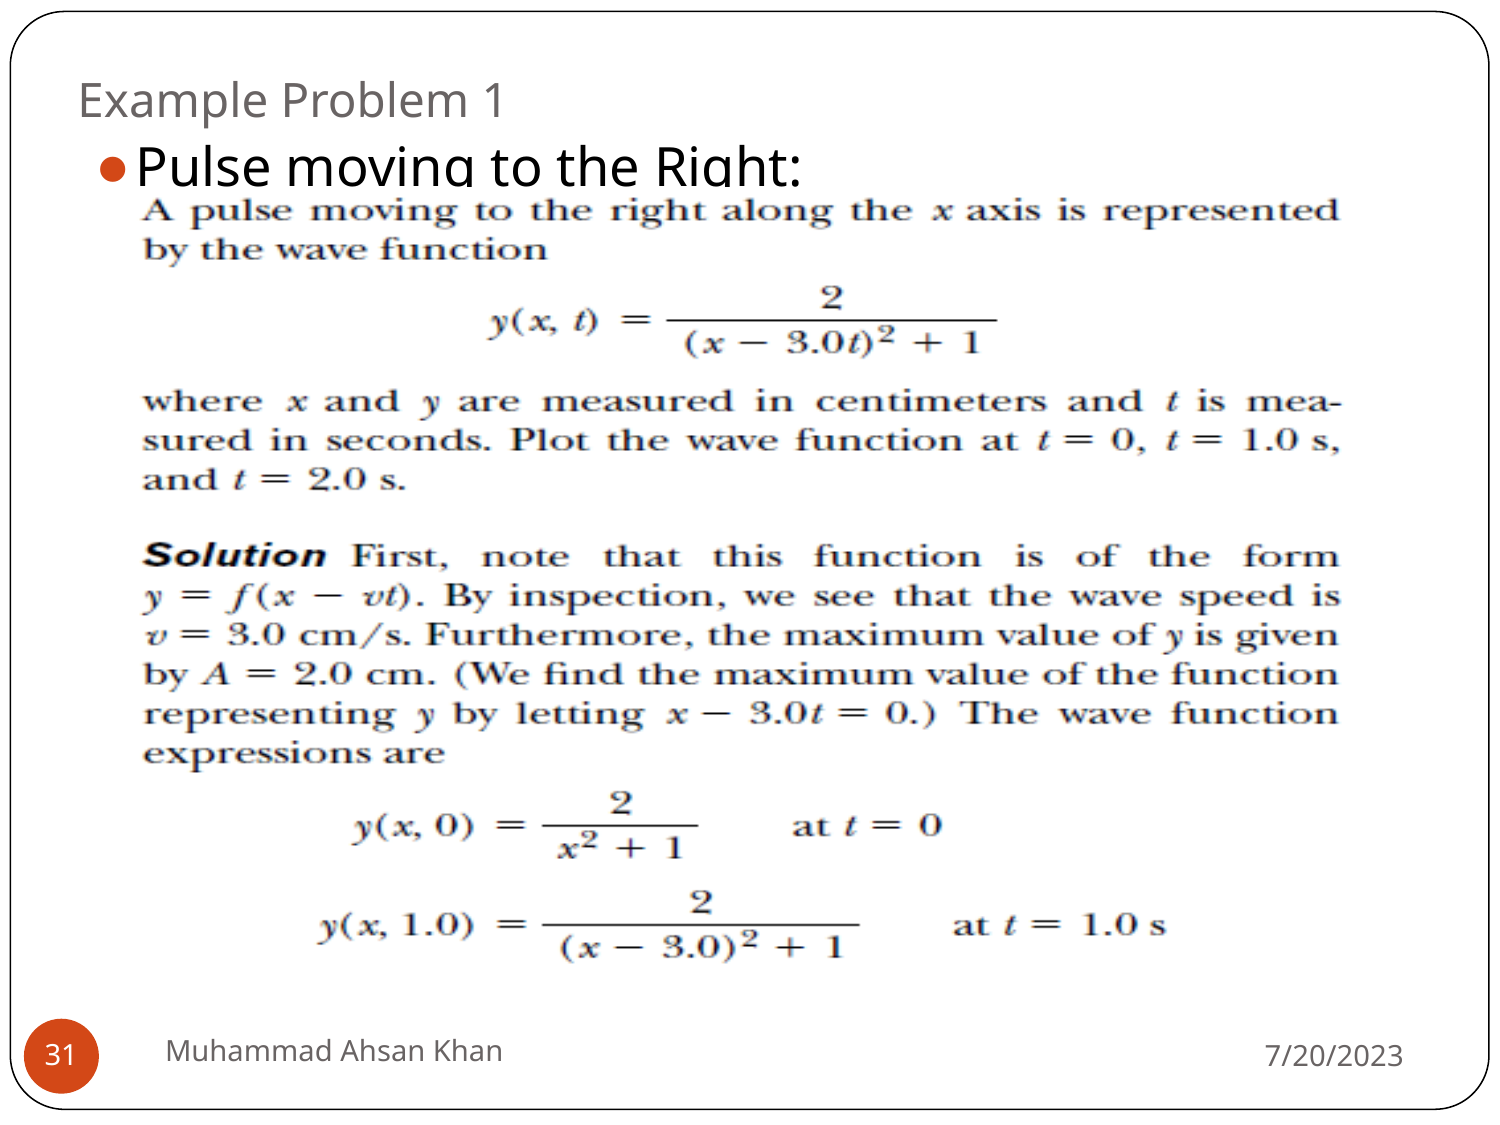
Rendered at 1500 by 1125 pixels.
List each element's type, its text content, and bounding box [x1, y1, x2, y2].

picture [124, 187, 1363, 976]
slide_number ‹#› [23, 1018, 99, 1094]
footer Muhammad Ahsan Khan [150, 1012, 800, 1088]
list Pulse moving to the Right: [75, 125, 1500, 875]
title Example Problem 1 [62, 62, 1338, 143]
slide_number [1012, 1015, 1419, 1094]
